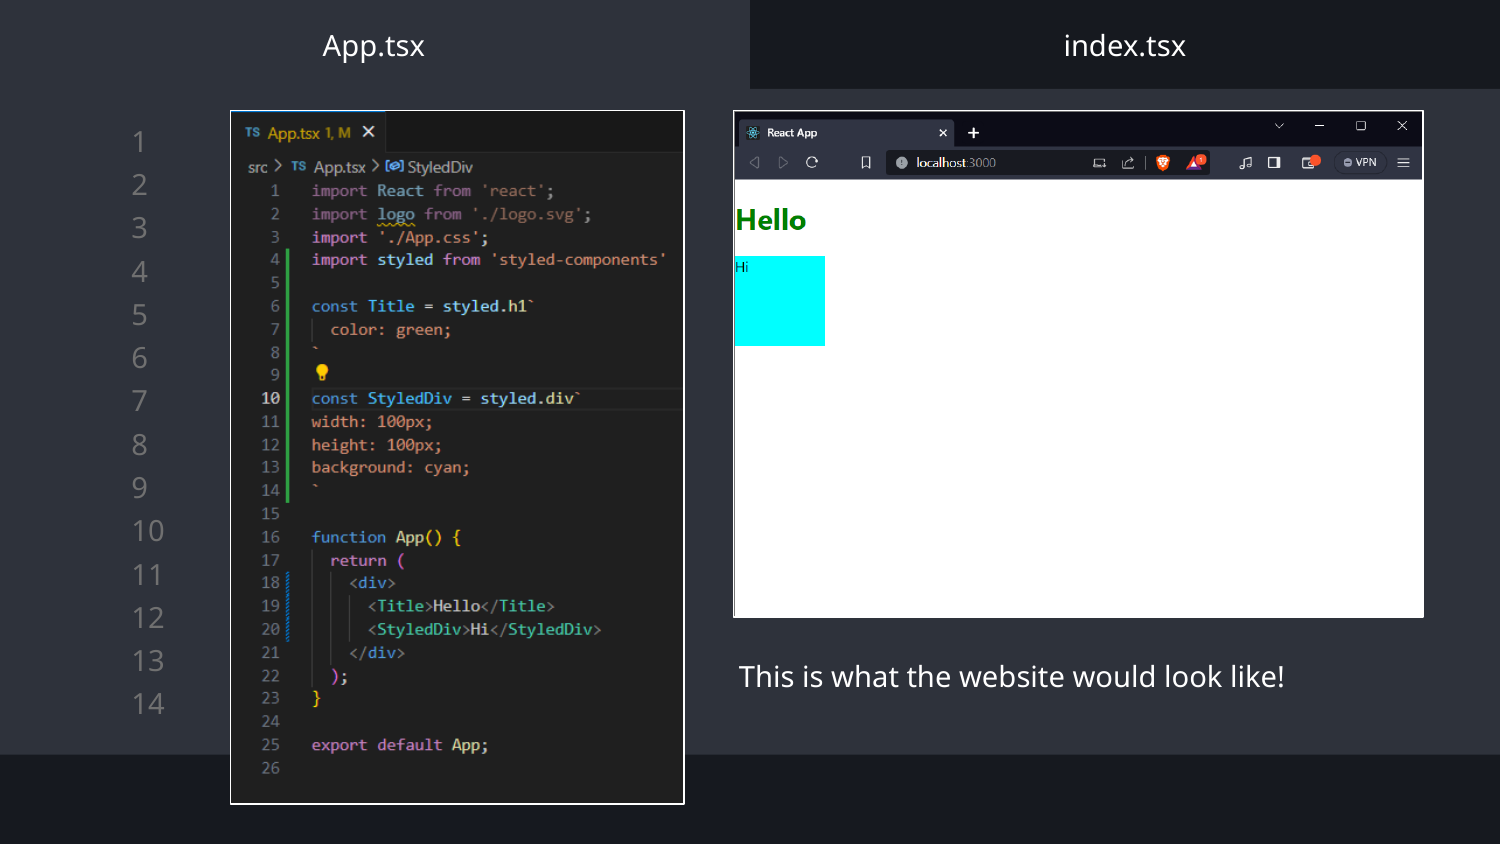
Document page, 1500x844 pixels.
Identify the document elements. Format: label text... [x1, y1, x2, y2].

picture [230, 110, 684, 804]
text_box This is what the website would look like! [723, 643, 1474, 729]
subtitle index.tsx [750, 15, 1500, 74]
picture [734, 110, 1423, 617]
subtitle App.tsx [0, 15, 749, 74]
